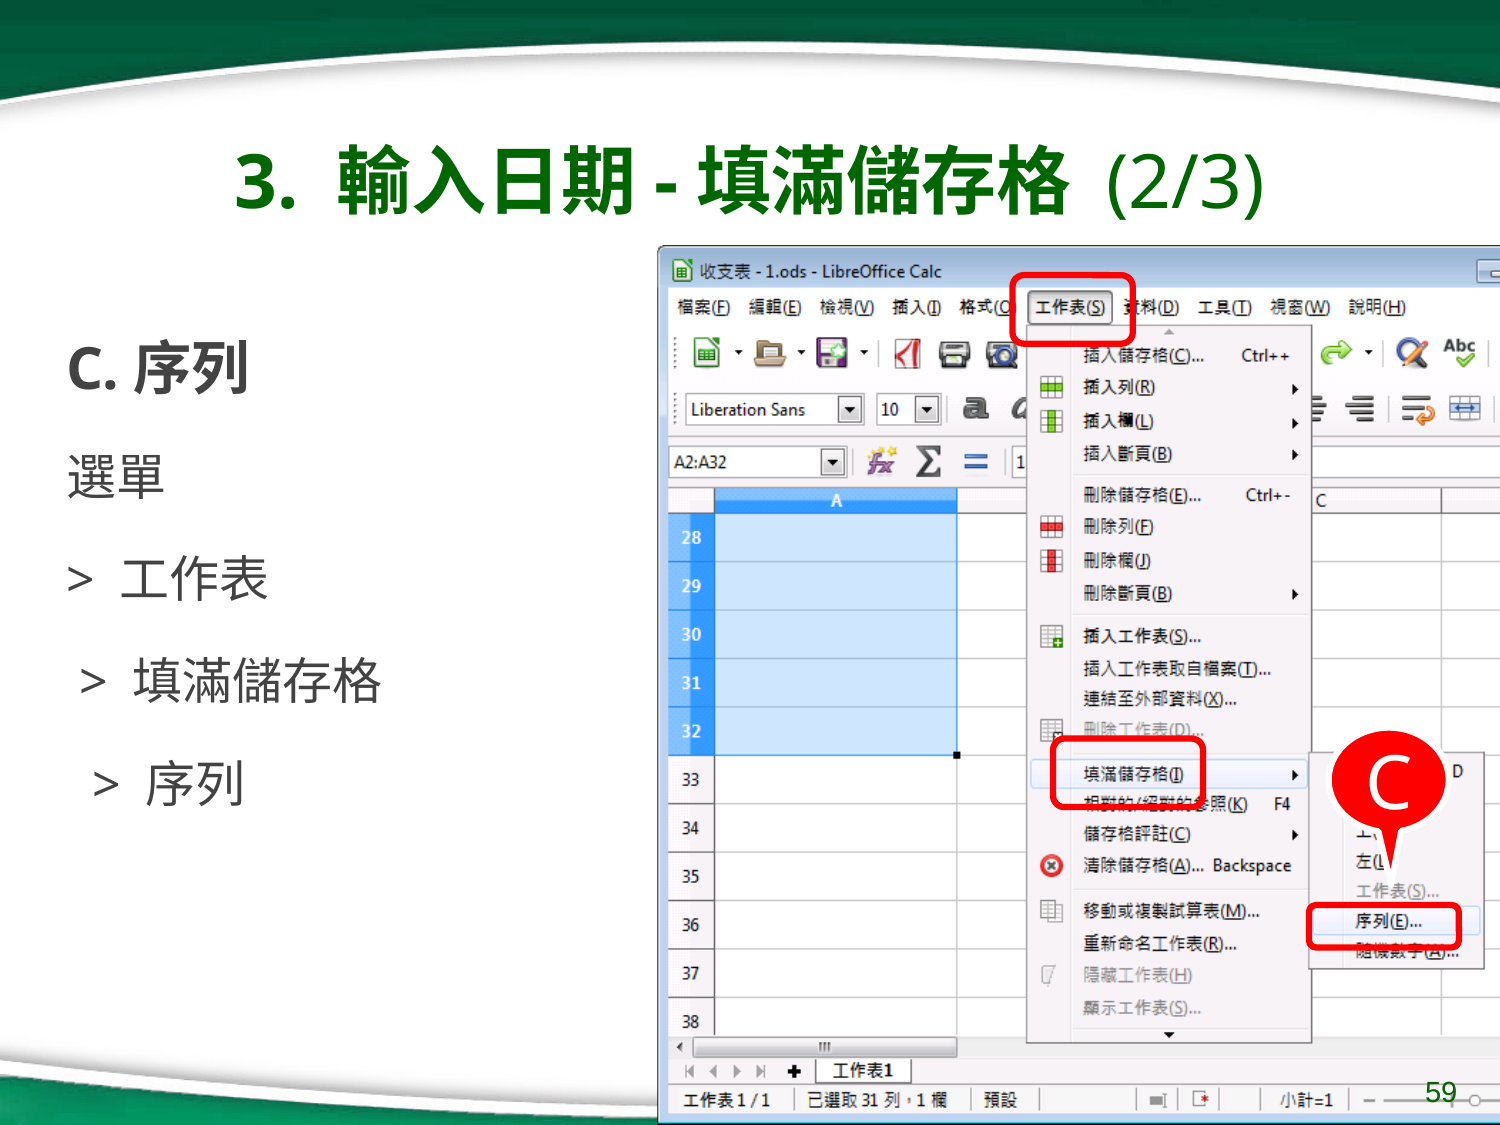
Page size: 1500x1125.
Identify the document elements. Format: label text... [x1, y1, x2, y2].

list 選單 > 工作表 > 填滿儲存格 > 序列 [51, 421, 652, 1000]
subtitle C.序列 [51, 245, 655, 417]
picture [0, 0, 1500, 1125]
title 3. 輸入日期-填滿儲存格 (2/3) [51, 112, 1449, 245]
